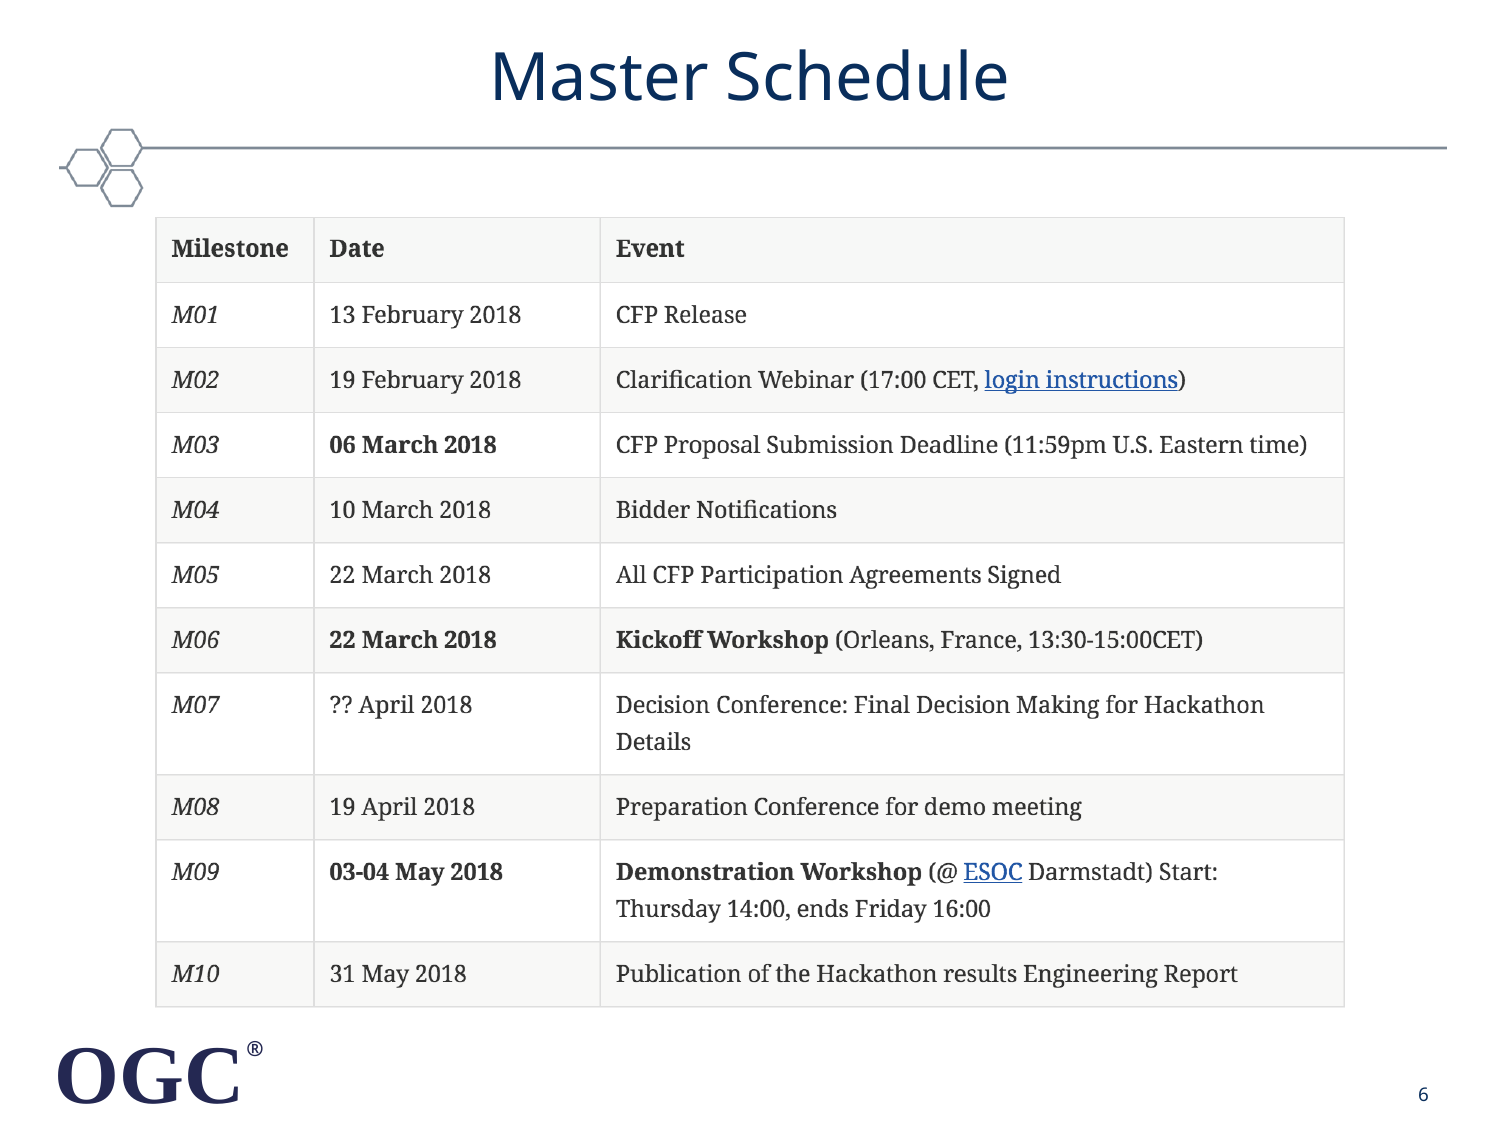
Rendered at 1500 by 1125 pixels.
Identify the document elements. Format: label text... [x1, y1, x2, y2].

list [149, 209, 1352, 1013]
slide_number 6 [1130, 1074, 1444, 1113]
title Master Schedule [37, 22, 1463, 136]
picture [59, 136, 1447, 208]
